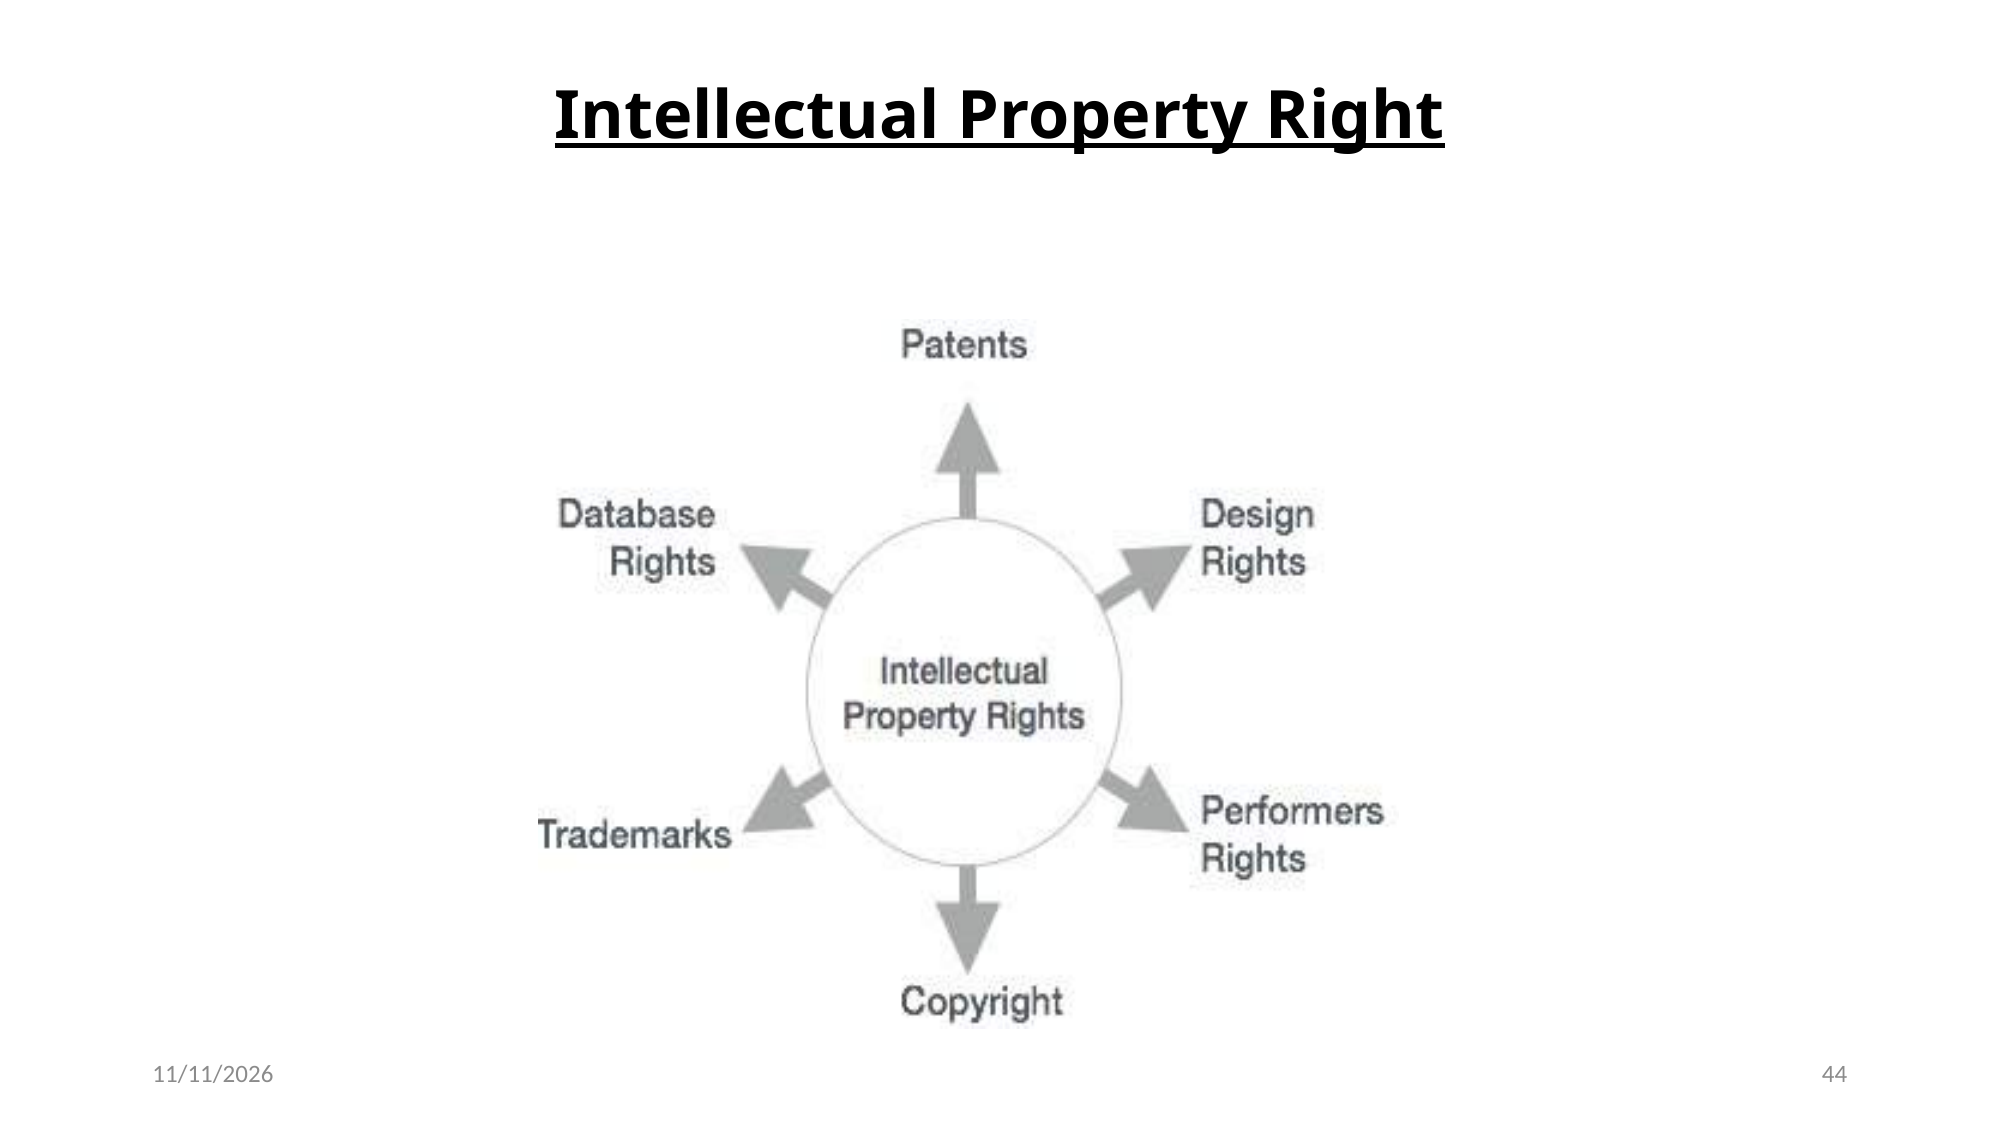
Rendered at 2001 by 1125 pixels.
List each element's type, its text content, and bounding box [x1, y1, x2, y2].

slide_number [137, 1042, 588, 1103]
slide_number 44 [1412, 1042, 1863, 1103]
title Intellectual Property Right [137, 59, 1863, 278]
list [538, 319, 1399, 1029]
